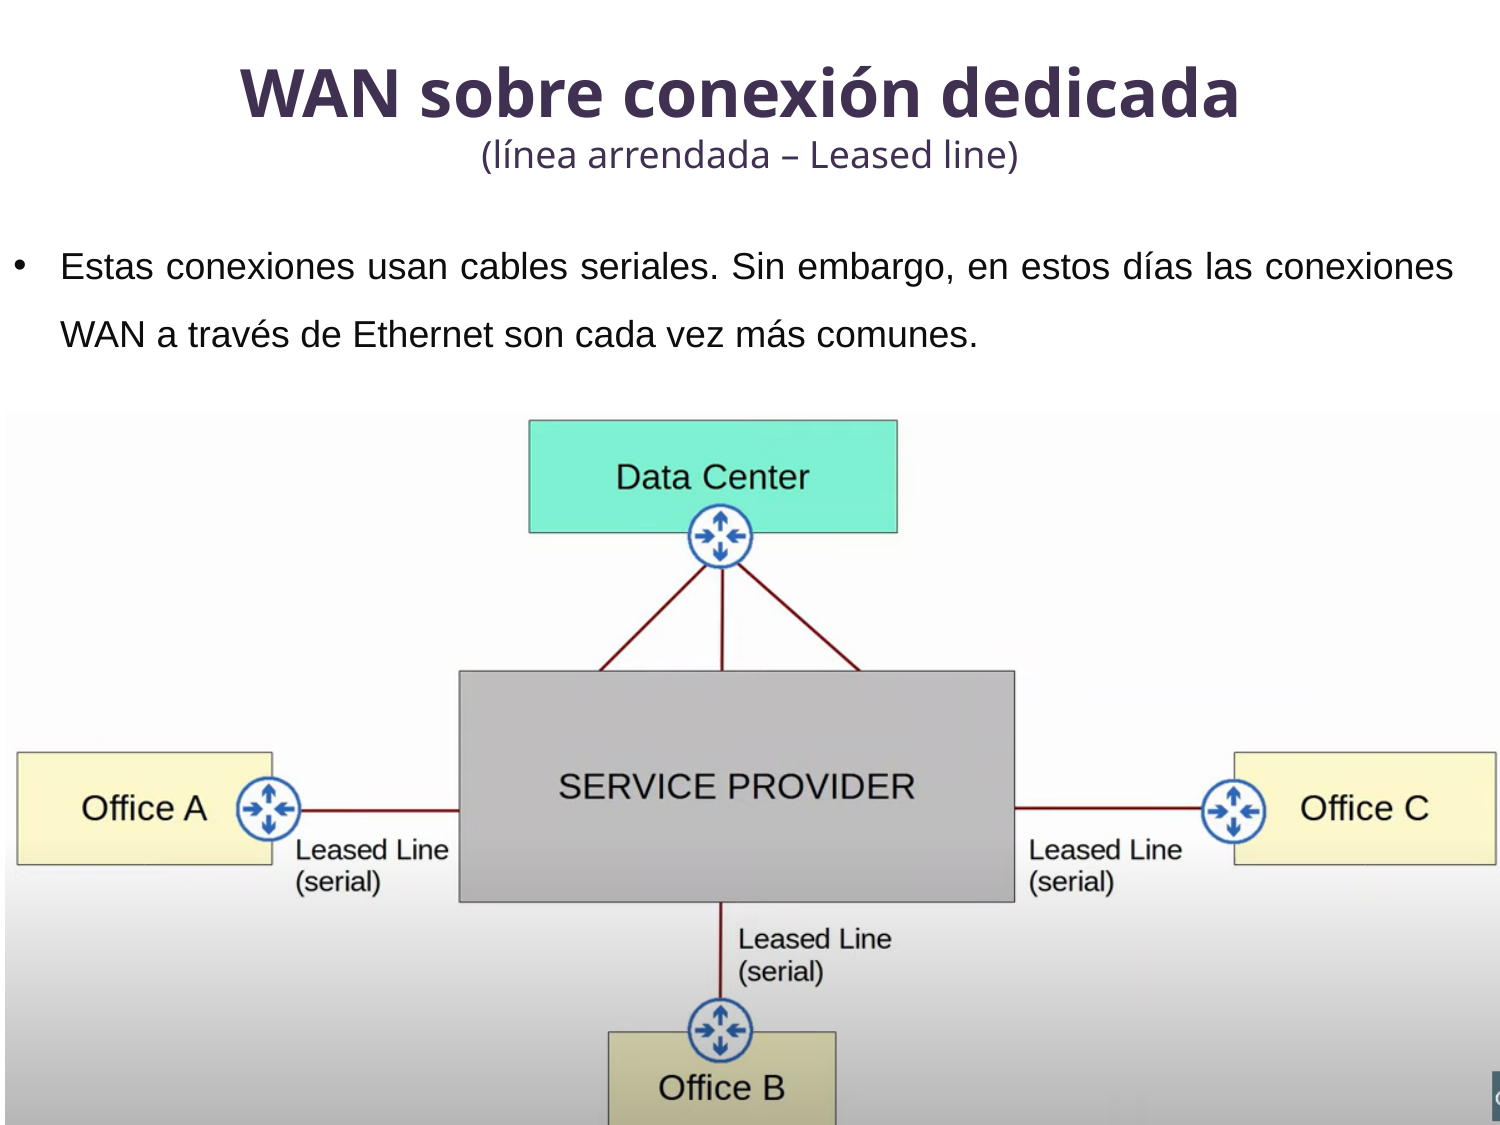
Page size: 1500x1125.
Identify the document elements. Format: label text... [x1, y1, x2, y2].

text_box WAN sobre conexión dedicada (línea arrendada – Leased line) [131, 43, 1369, 184]
picture [4, 410, 1500, 1125]
text_box Estas conexiones usan cables seriales. Sin embargo, en estos días las conexiones WAN a través de Ethernet son cada vez más comunes. [0, 212, 1470, 363]
